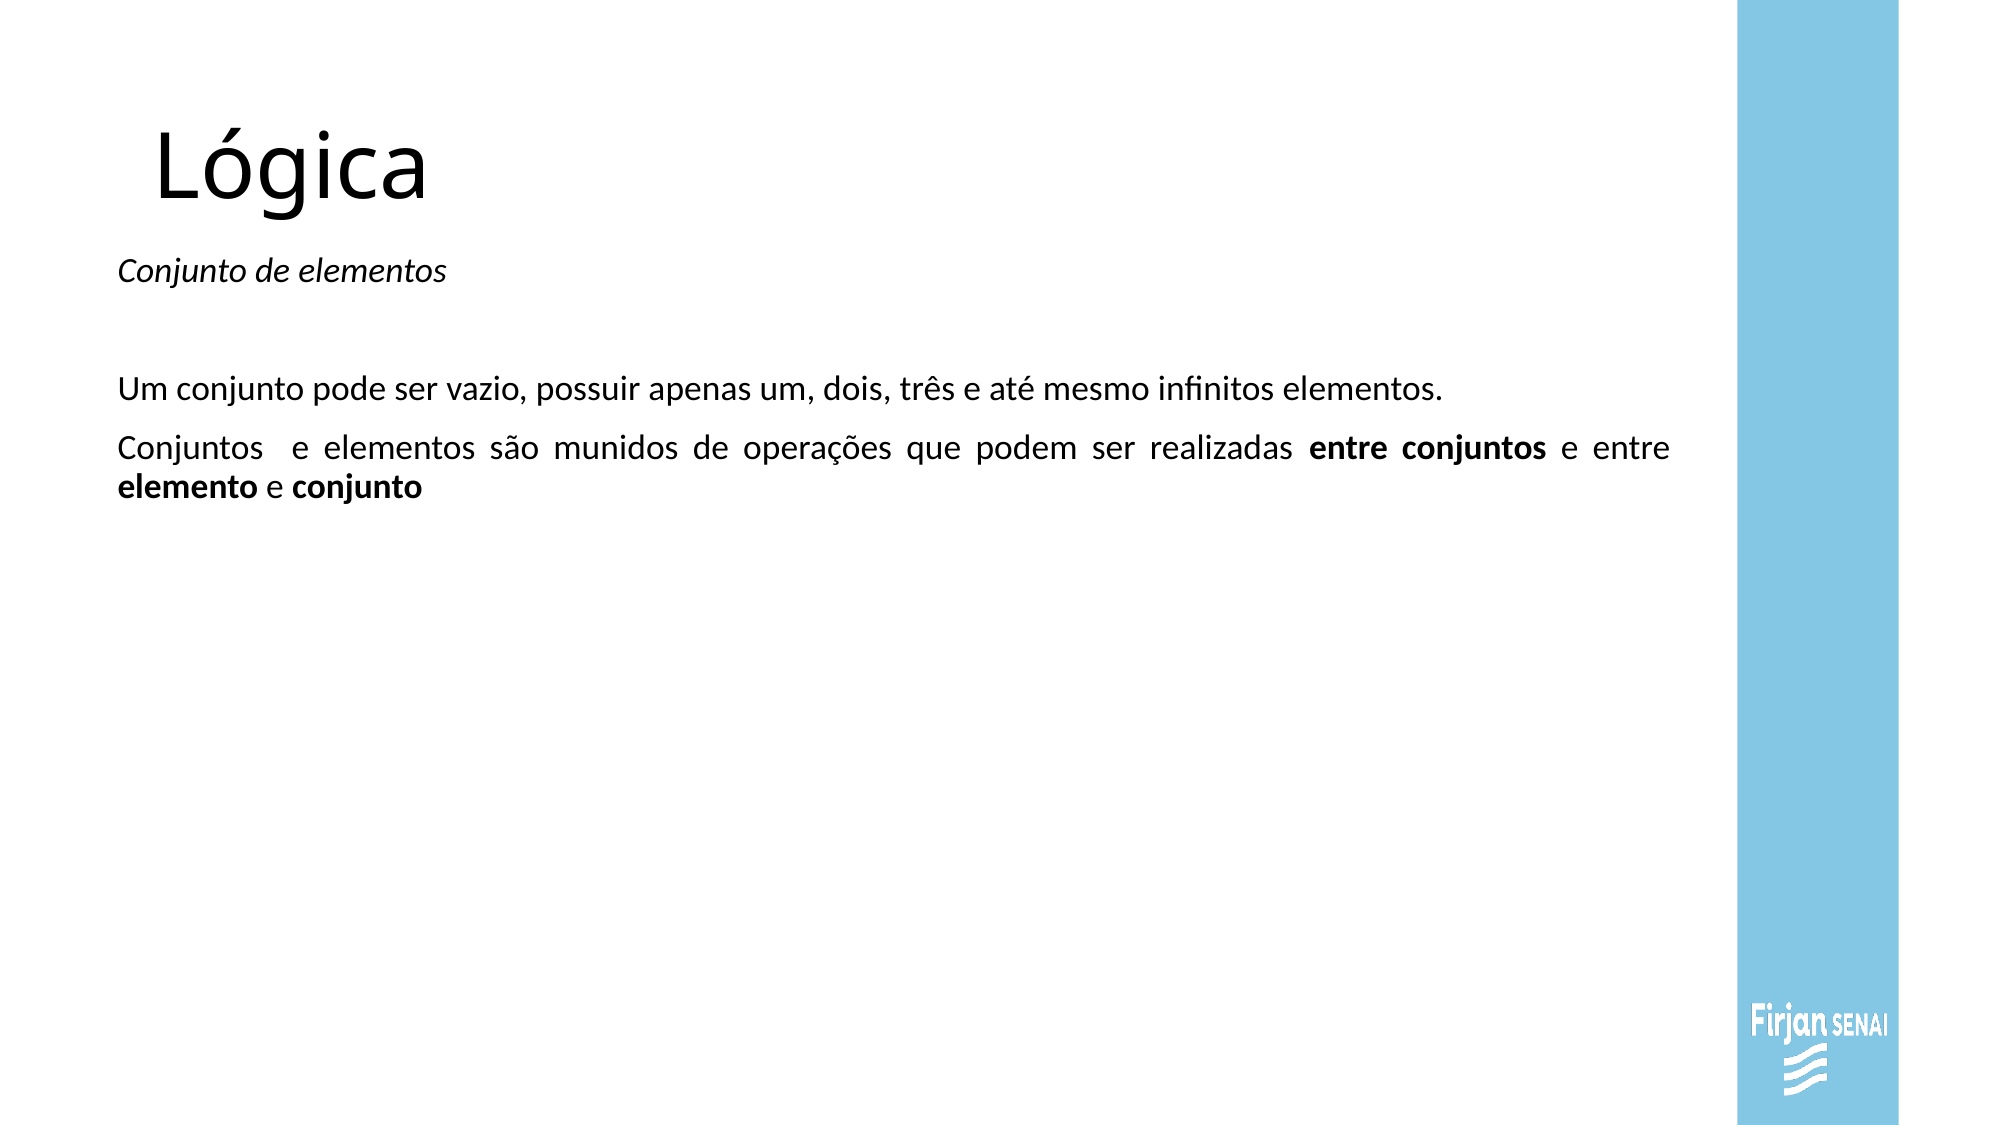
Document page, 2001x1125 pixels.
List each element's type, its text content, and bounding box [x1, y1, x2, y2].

title Lógica [137, 59, 1721, 278]
picture [1747, 999, 1889, 1097]
list Conjunto de elementos Um conjunto pode ser vazio, possuir apenas um, dois, três e até mesmo infinitos elementos. Conjuntos e elementos são munidos de operações que podem ser realizadas entre conjuntos e entre elemento e conjunto [102, 244, 1686, 959]
text_box [1736, 0, 1900, 1125]
